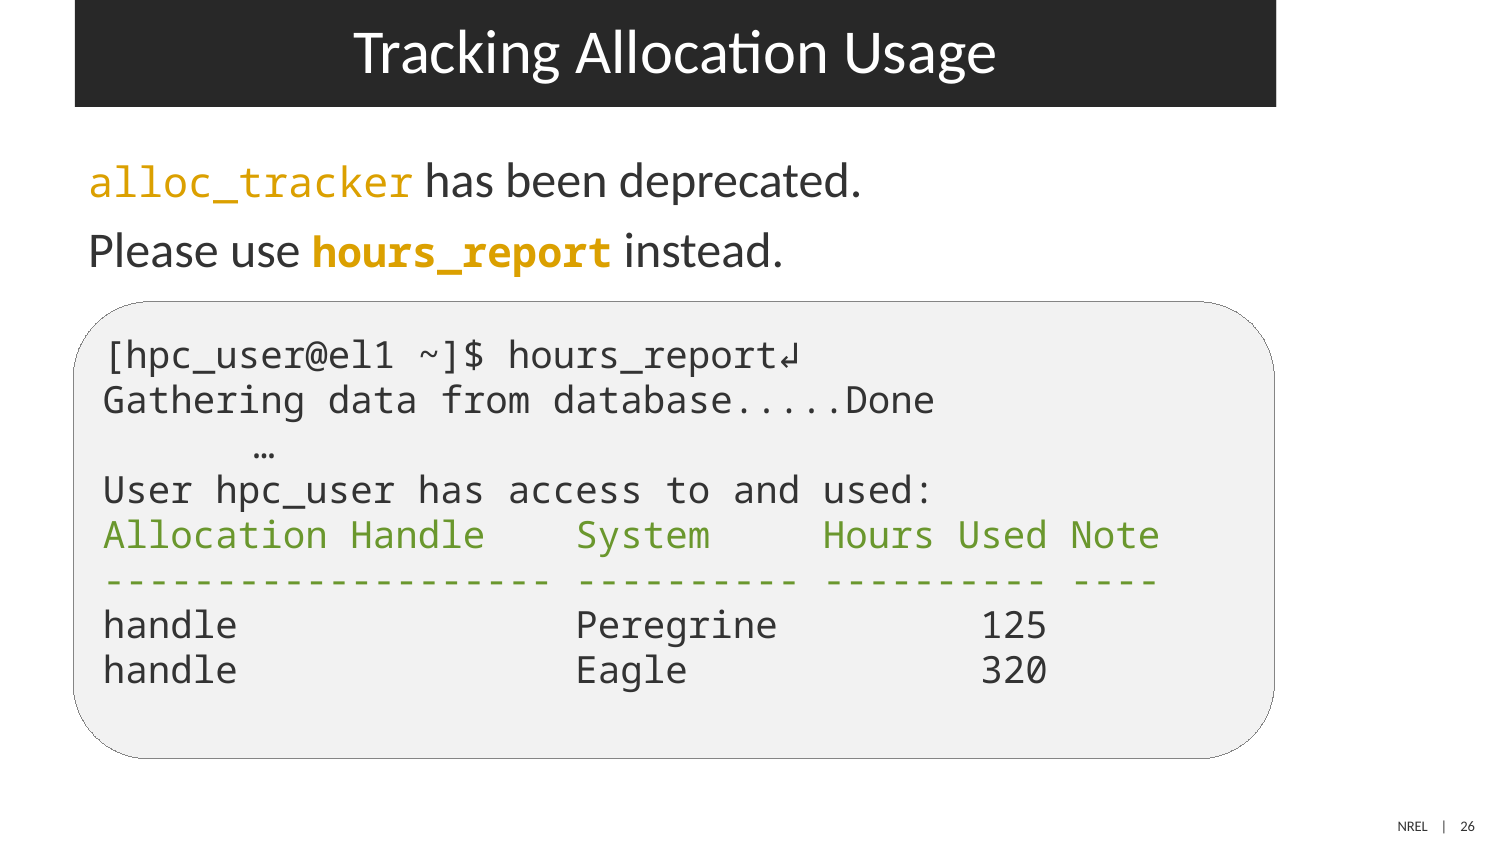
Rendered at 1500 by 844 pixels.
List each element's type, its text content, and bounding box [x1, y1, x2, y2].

text_box [73, 139, 1447, 778]
text_box Tracking Allocation Usage [74, 0, 1277, 107]
text_box [hpc_user@el1 ~]$ hours_report↲ Gathering data from database.....Done … User hpc_user has access to and used: Allocation Handle System Hours Used Note -------------------- ---------- ---------- ---- handle Peregrine 125 handle Eagle 320 [73, 301, 1275, 759]
